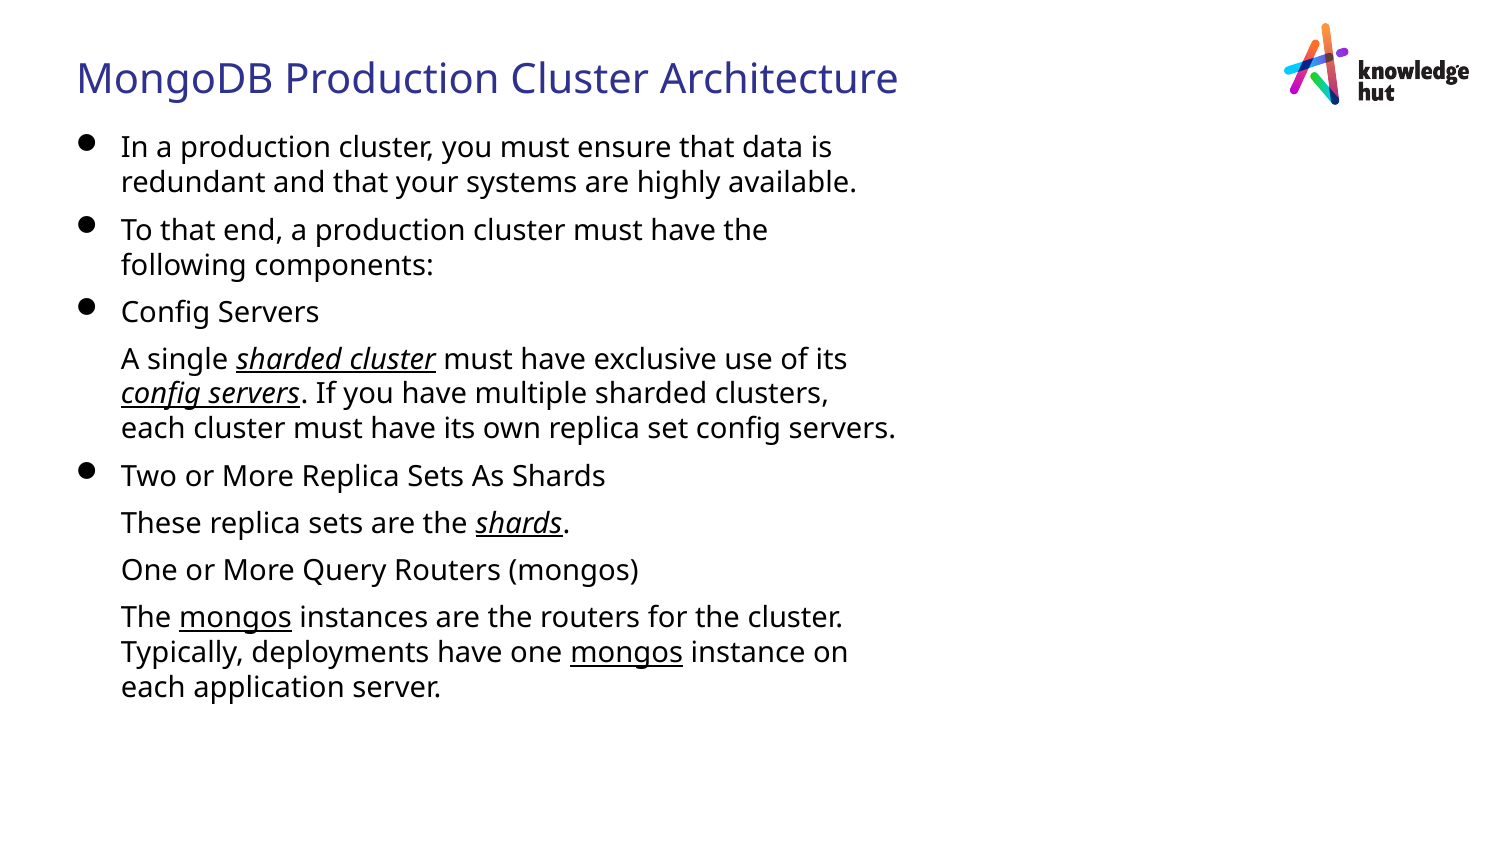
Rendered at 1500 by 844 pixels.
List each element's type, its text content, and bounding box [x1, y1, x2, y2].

text_box In a production cluster, you must ensure that data is redundant and that your systems are highly available. To that end, a production cluster must have the following components: Config Servers A single sharded cluster must have exclusive use of its config servers. If you have multiple sharded clusters, each cluster must have its own replica set config servers. Two or More Replica Sets As Shards These replica sets are the shards. One or More Query Routers (mongos) The mongos instances are the routers for the cluster. Typically, deployments have one mongos instance on each application server. [61, 121, 916, 758]
picture [1284, 23, 1469, 105]
text_box MongoDB Production Cluster Architecture [61, 43, 914, 109]
